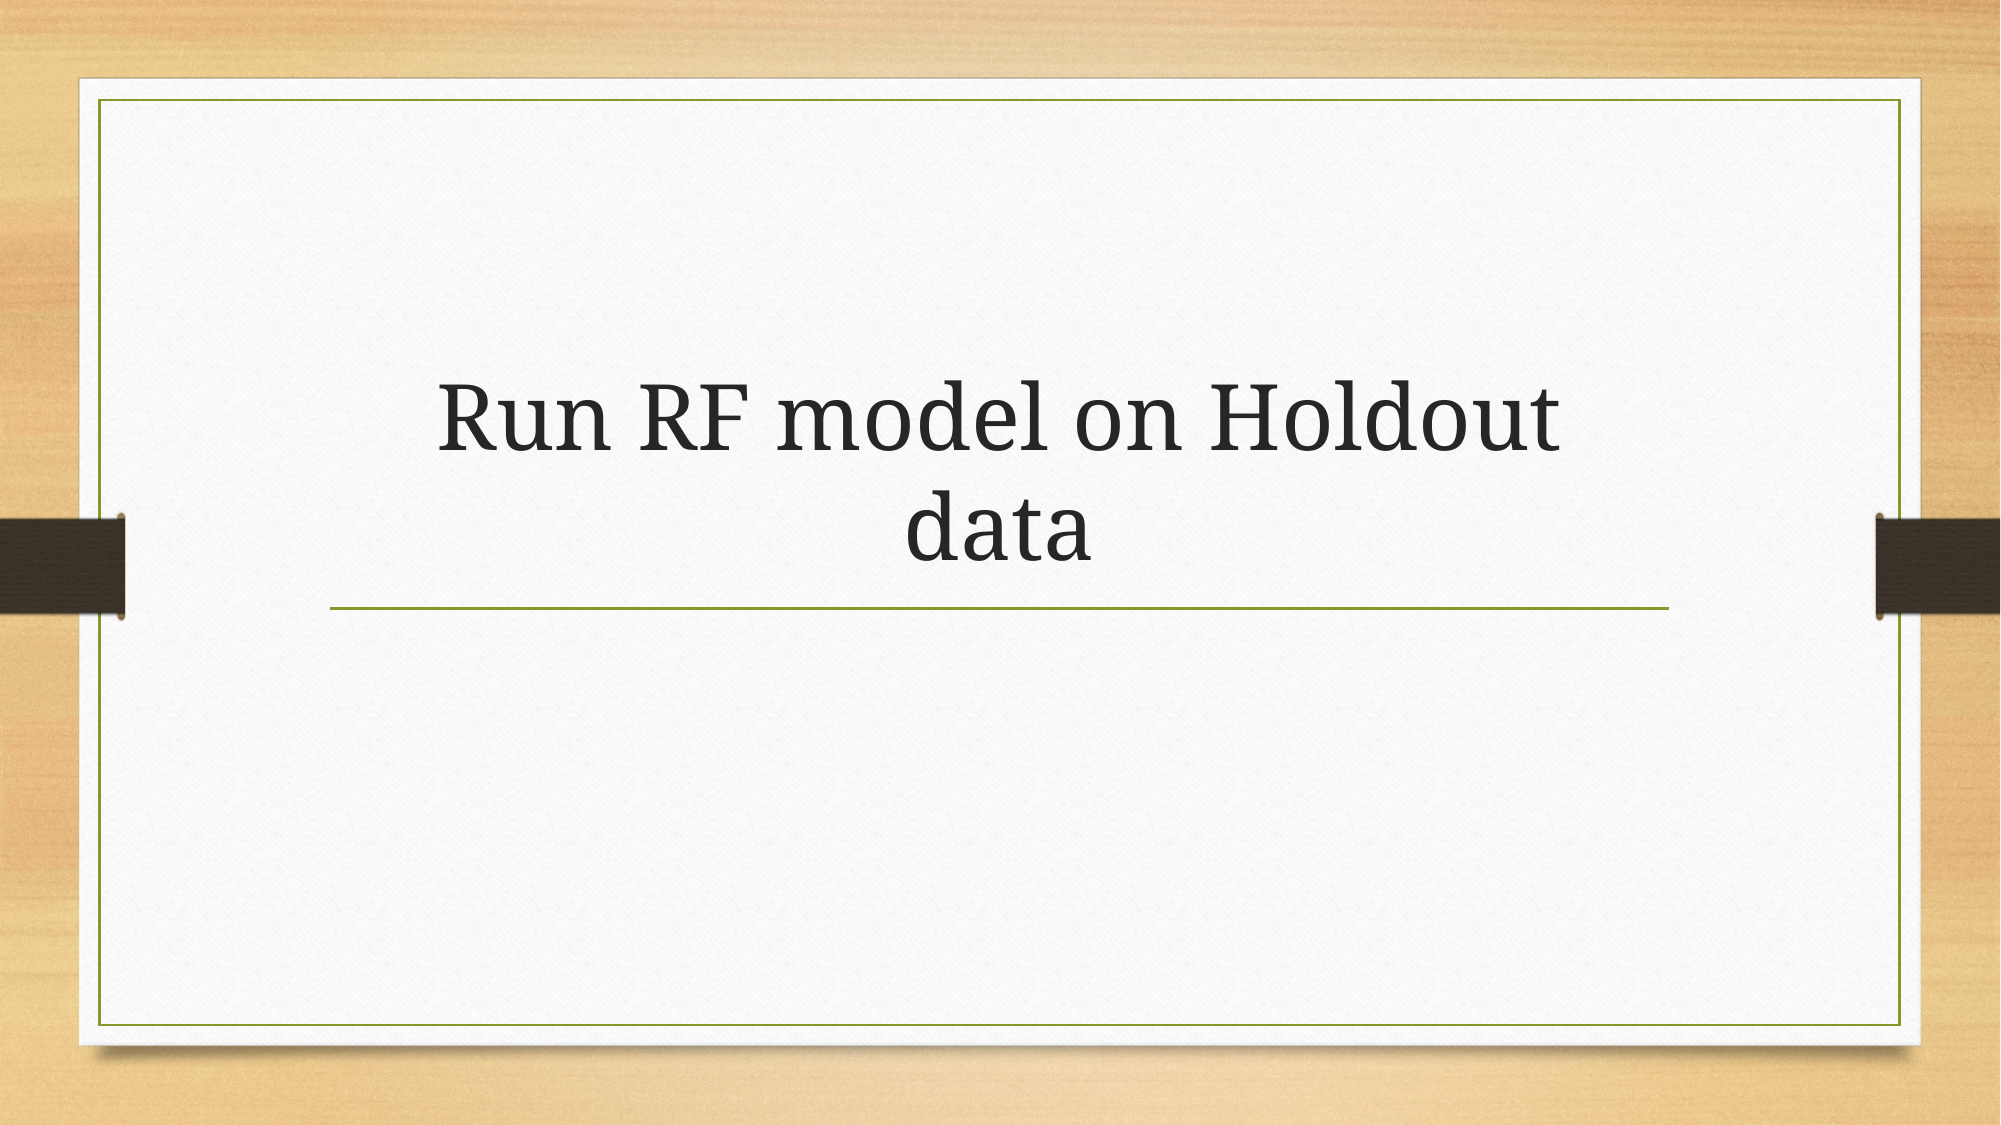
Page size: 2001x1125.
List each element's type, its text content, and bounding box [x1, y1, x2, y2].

title Run RF model on Holdout data [330, 287, 1669, 587]
picture [0, 0, 2001, 1125]
